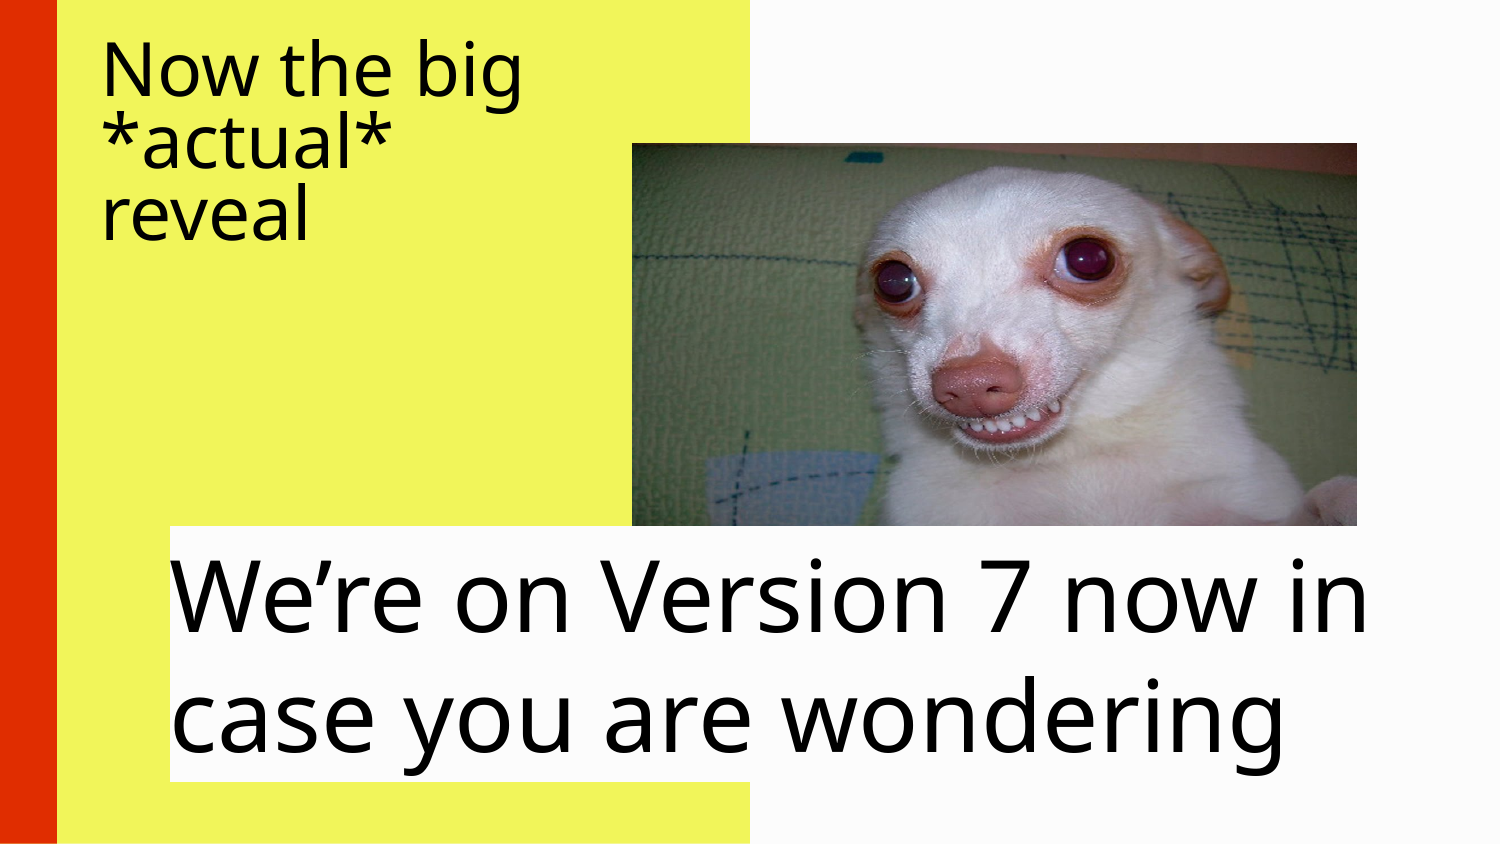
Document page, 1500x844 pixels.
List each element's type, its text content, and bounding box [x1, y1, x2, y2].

title Now the big *actual* reveal [85, 23, 727, 500]
text_box We’re on Version 7 now in case you are wondering [154, 517, 1405, 660]
picture [632, 142, 1357, 551]
